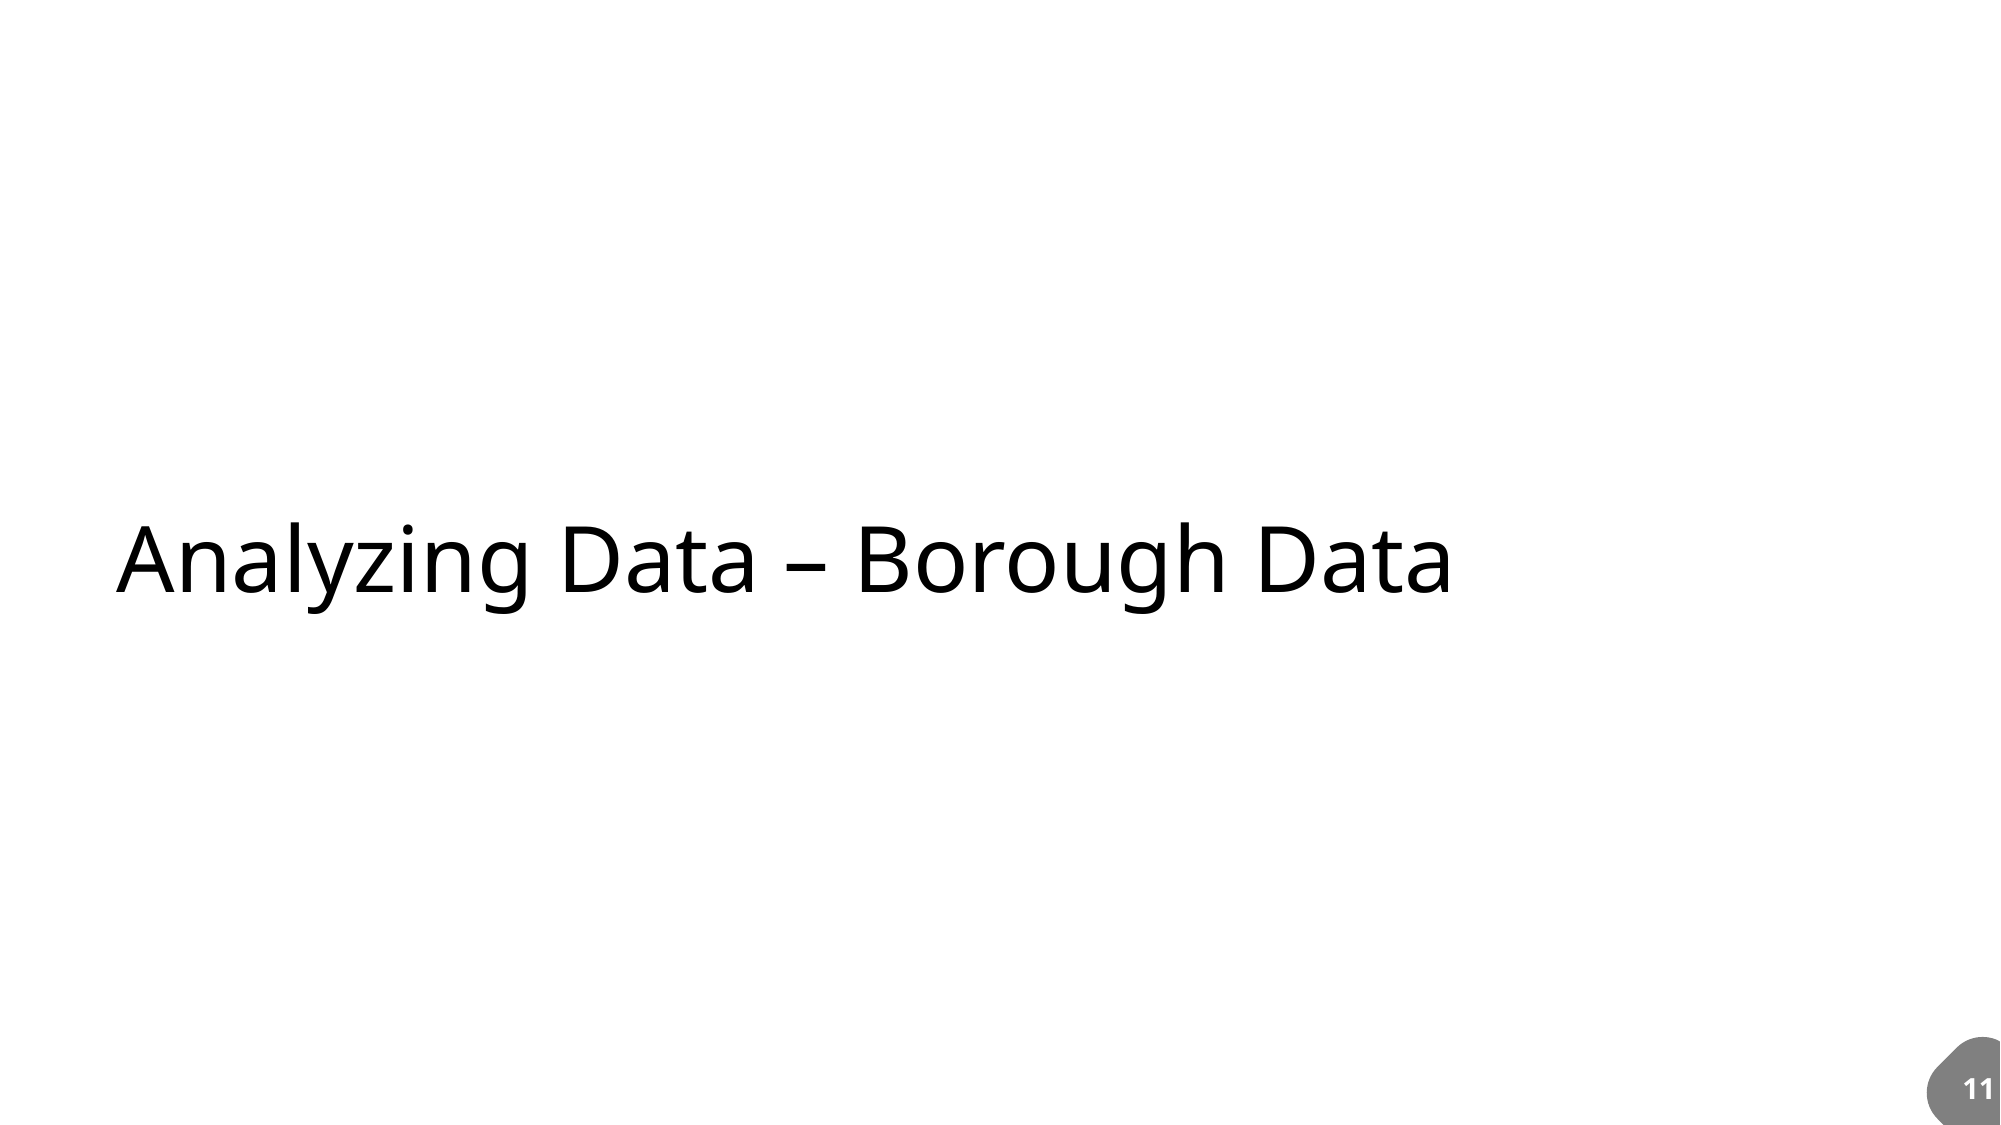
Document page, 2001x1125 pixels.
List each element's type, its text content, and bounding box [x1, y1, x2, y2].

text_box 11 [1947, 1063, 2000, 1113]
title Analyzing Data – Borough Data [101, 453, 1827, 672]
text_box [1925, 1035, 2000, 1125]
